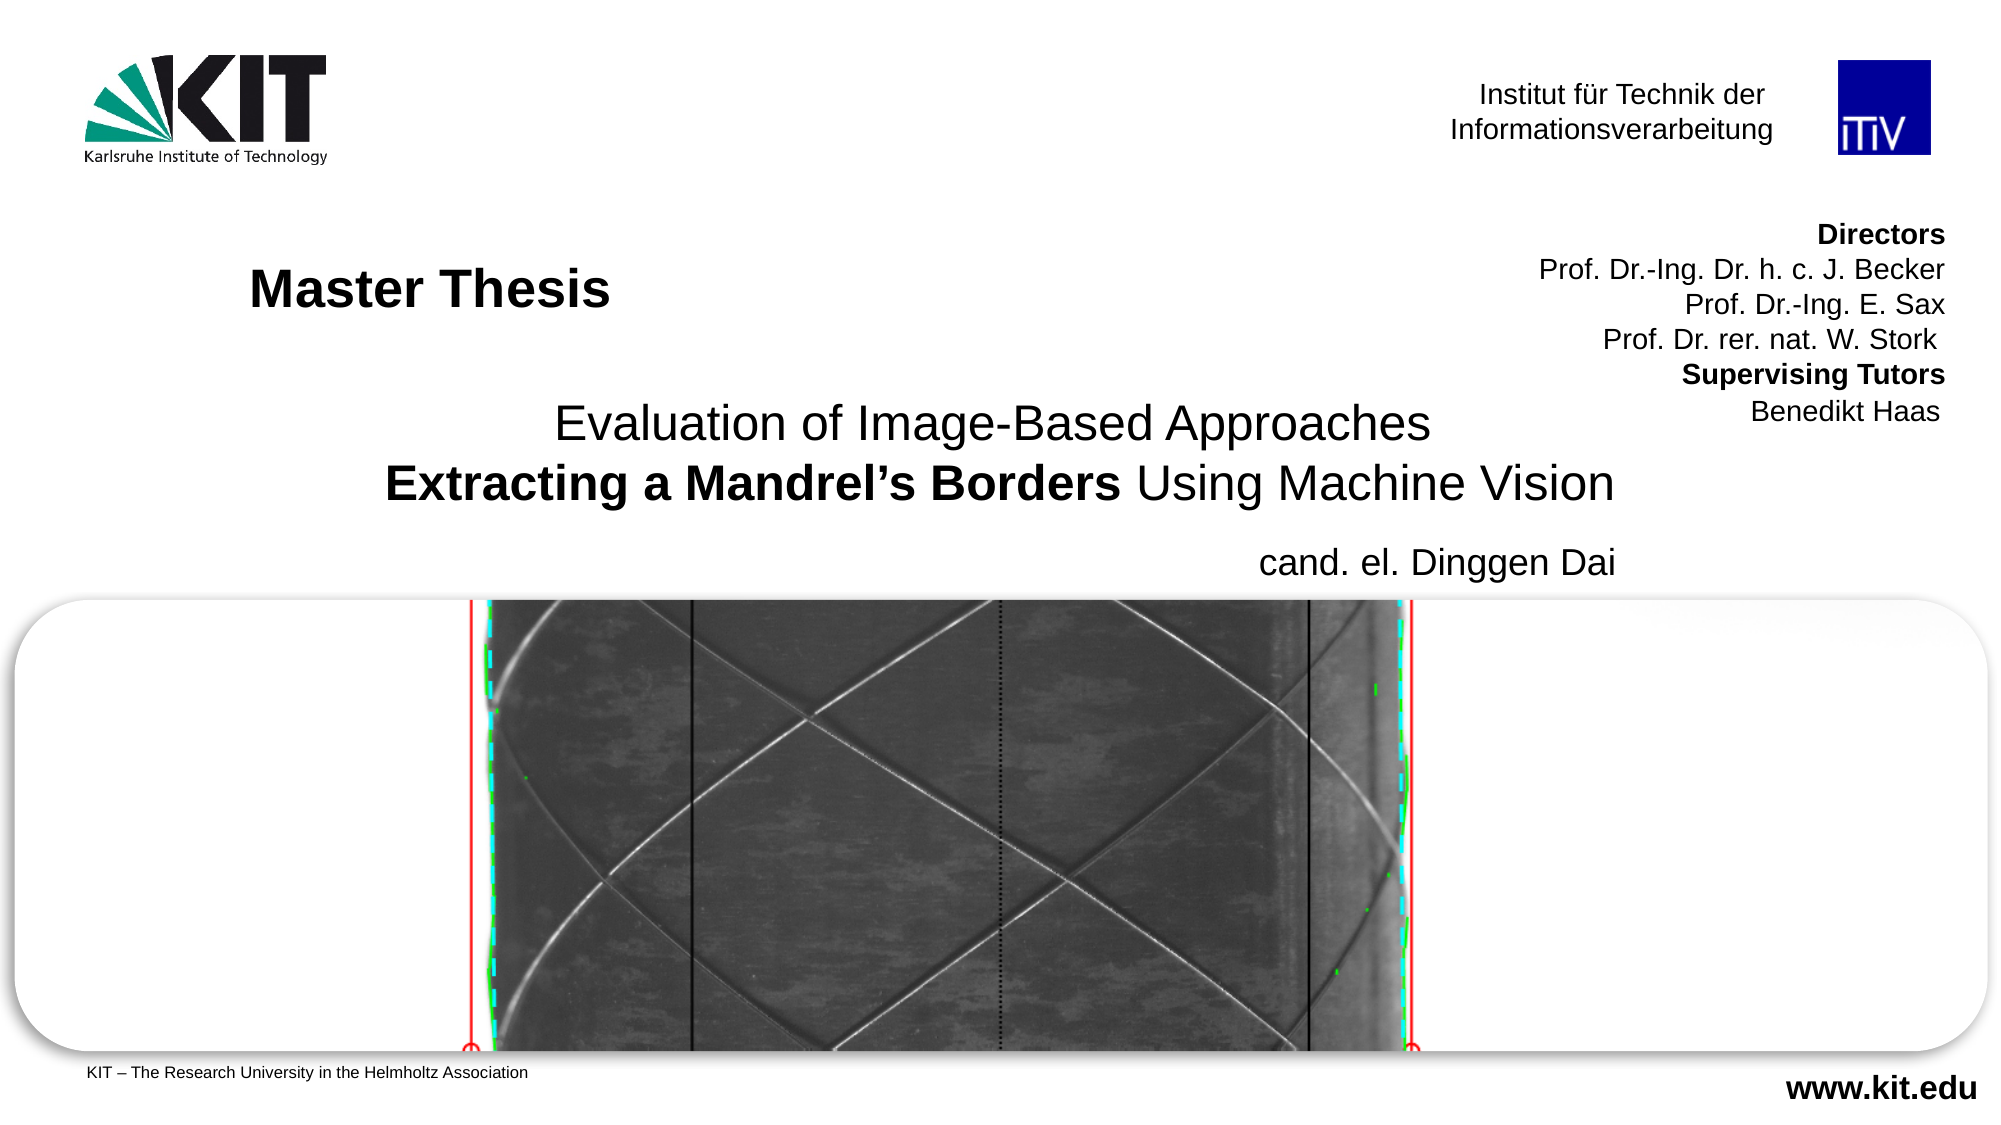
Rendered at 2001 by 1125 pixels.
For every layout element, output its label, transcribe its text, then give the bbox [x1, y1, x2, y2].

text_box Evaluation of Image-Based Approaches Extracting a Mandrel’s Borders Using Machine Vision [181, 329, 1819, 571]
subtitle cand. el. Dinggen Dai [437, 537, 2000, 604]
text_box Benedikt Haas [1387, 385, 1956, 435]
picture [14, 599, 1988, 1052]
picture [85, 55, 327, 165]
title Master Thesis [249, 212, 980, 319]
picture [1838, 60, 1931, 155]
